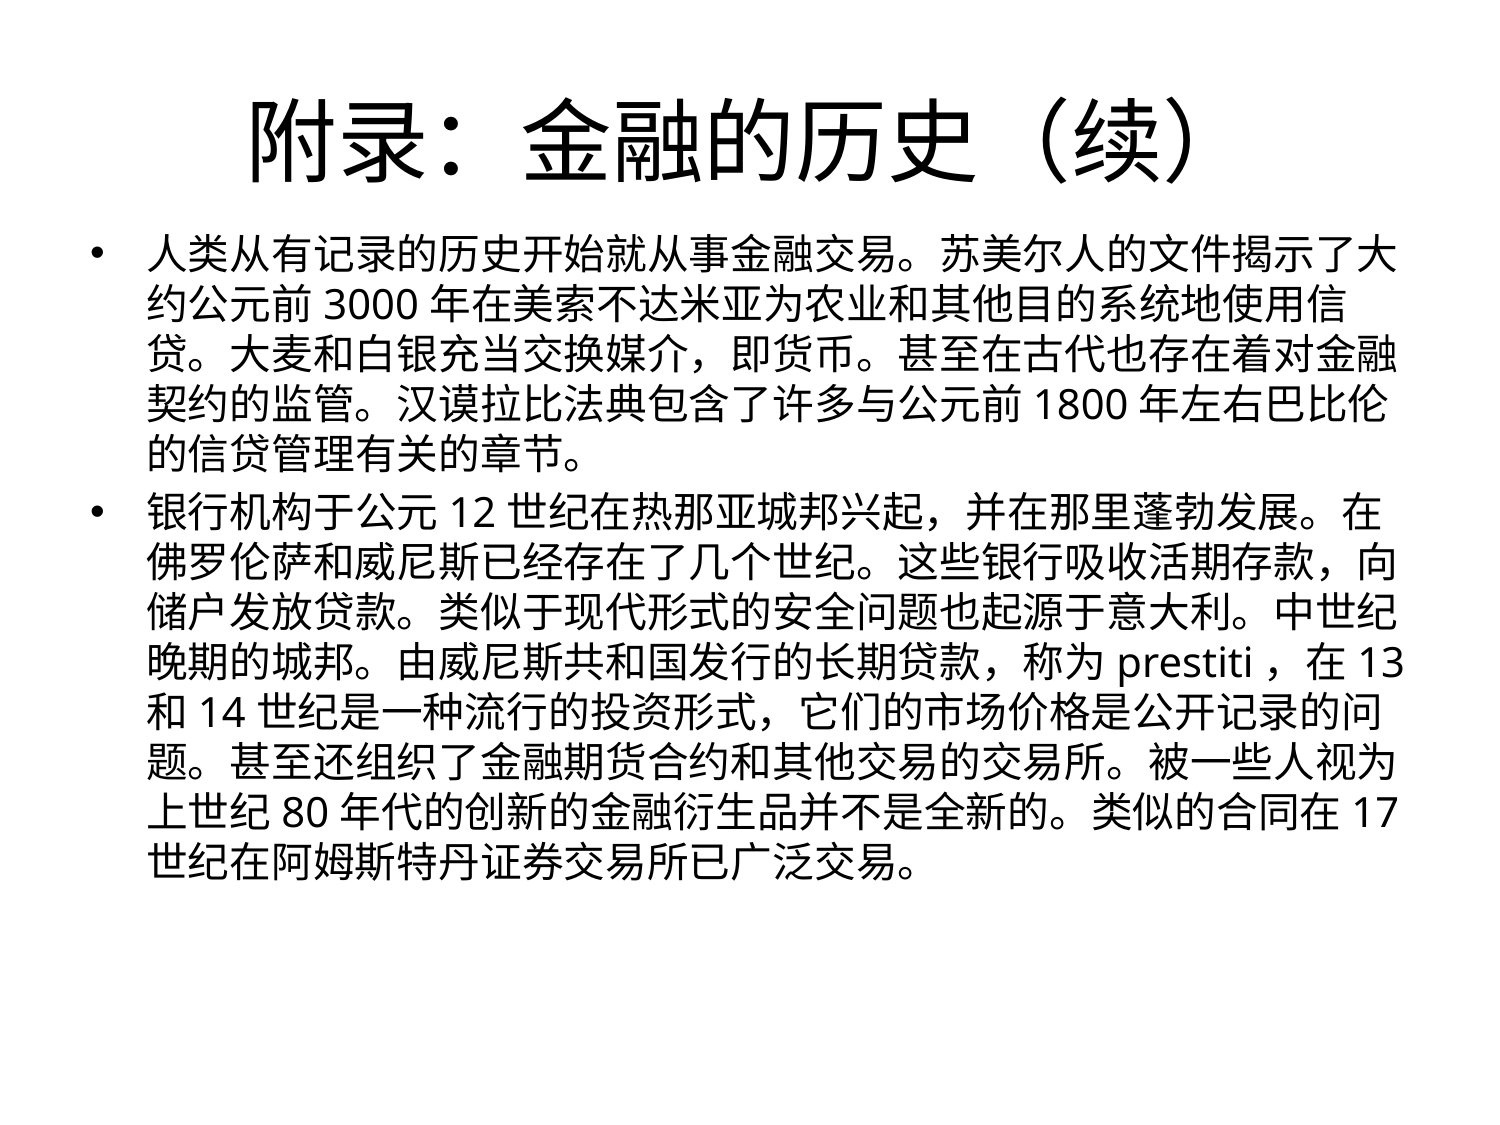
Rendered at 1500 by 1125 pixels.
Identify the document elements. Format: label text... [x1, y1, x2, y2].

list 人类从有记录的历史开始就从事金融交易。苏美尔人的文件揭示了大约公元前3000年在美索不达米亚为农业和其他目的系统地使用信贷。大麦和白银充当交换媒介，即货币。甚至在古代也存在着对金融契约的监管。汉谟拉比法典包含了许多与公元前1800年左右巴比伦的信贷管理有关的章节。 银行机构于公元12世纪在热那亚城邦兴起，并在那里蓬勃发展。在佛罗伦萨和威尼斯已经存在了几个世纪。这些银行吸收活期存款，向储户发放贷款。类似于现代形式的安全问题也起源于意大利。中世纪晚期的城邦。由威尼斯共和国发行的长期贷款，称为prestiti，在13和14世纪是一种流行的投资形式，它们的市场价格是公开记录的问题。甚至还组织了金融期货合约和其他交易的交易所。被一些人视为上世纪80年代的创新的金融衍生品并不是全新的。类似的合同在17世纪在阿姆斯特丹证券交易所已广泛交易。 [75, 220, 1425, 1080]
title 附录：金融的历史（续） [75, 45, 1425, 220]
